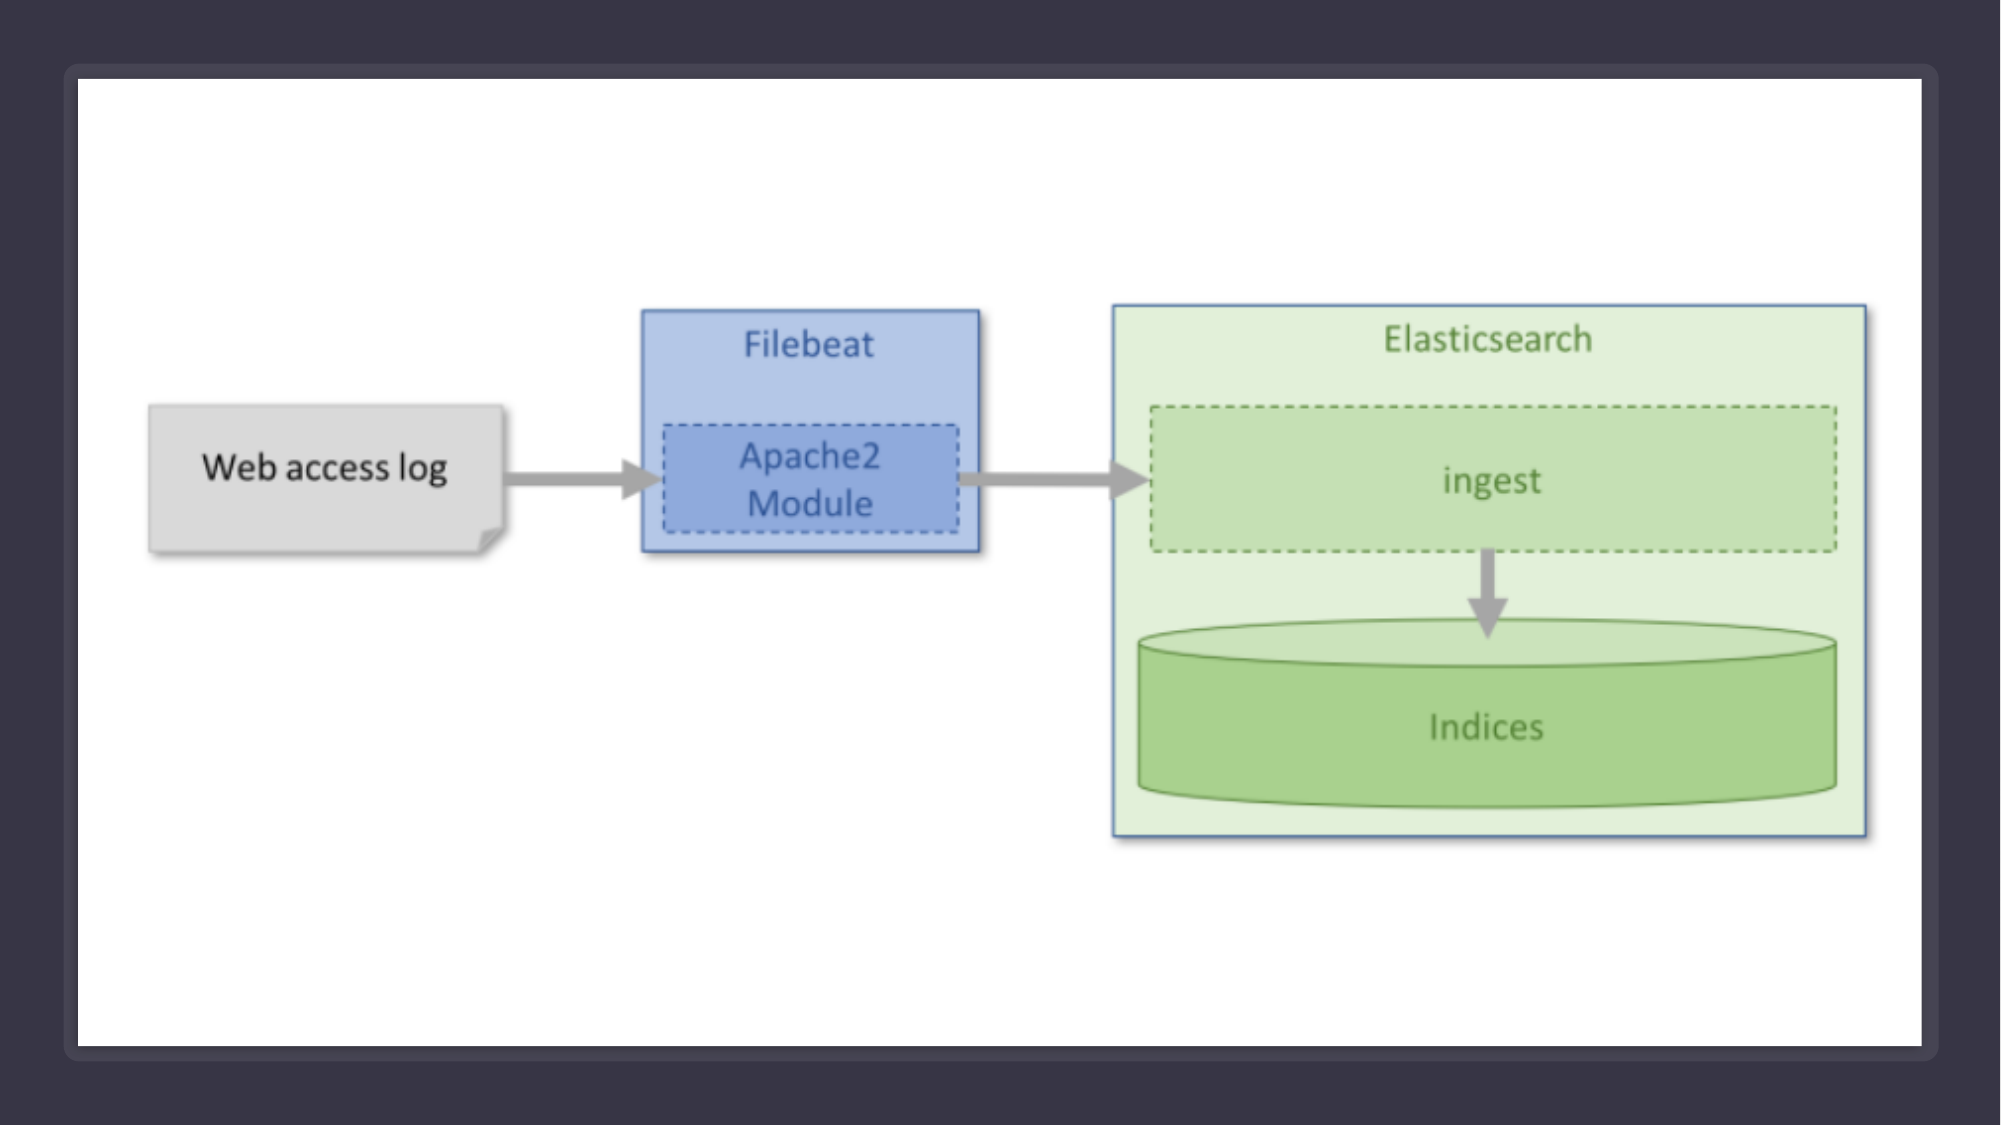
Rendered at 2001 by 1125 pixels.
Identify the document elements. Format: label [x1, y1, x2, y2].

text_box [0, 0, 2000, 1125]
picture [105, 240, 1895, 885]
text_box [78, 78, 1924, 1047]
